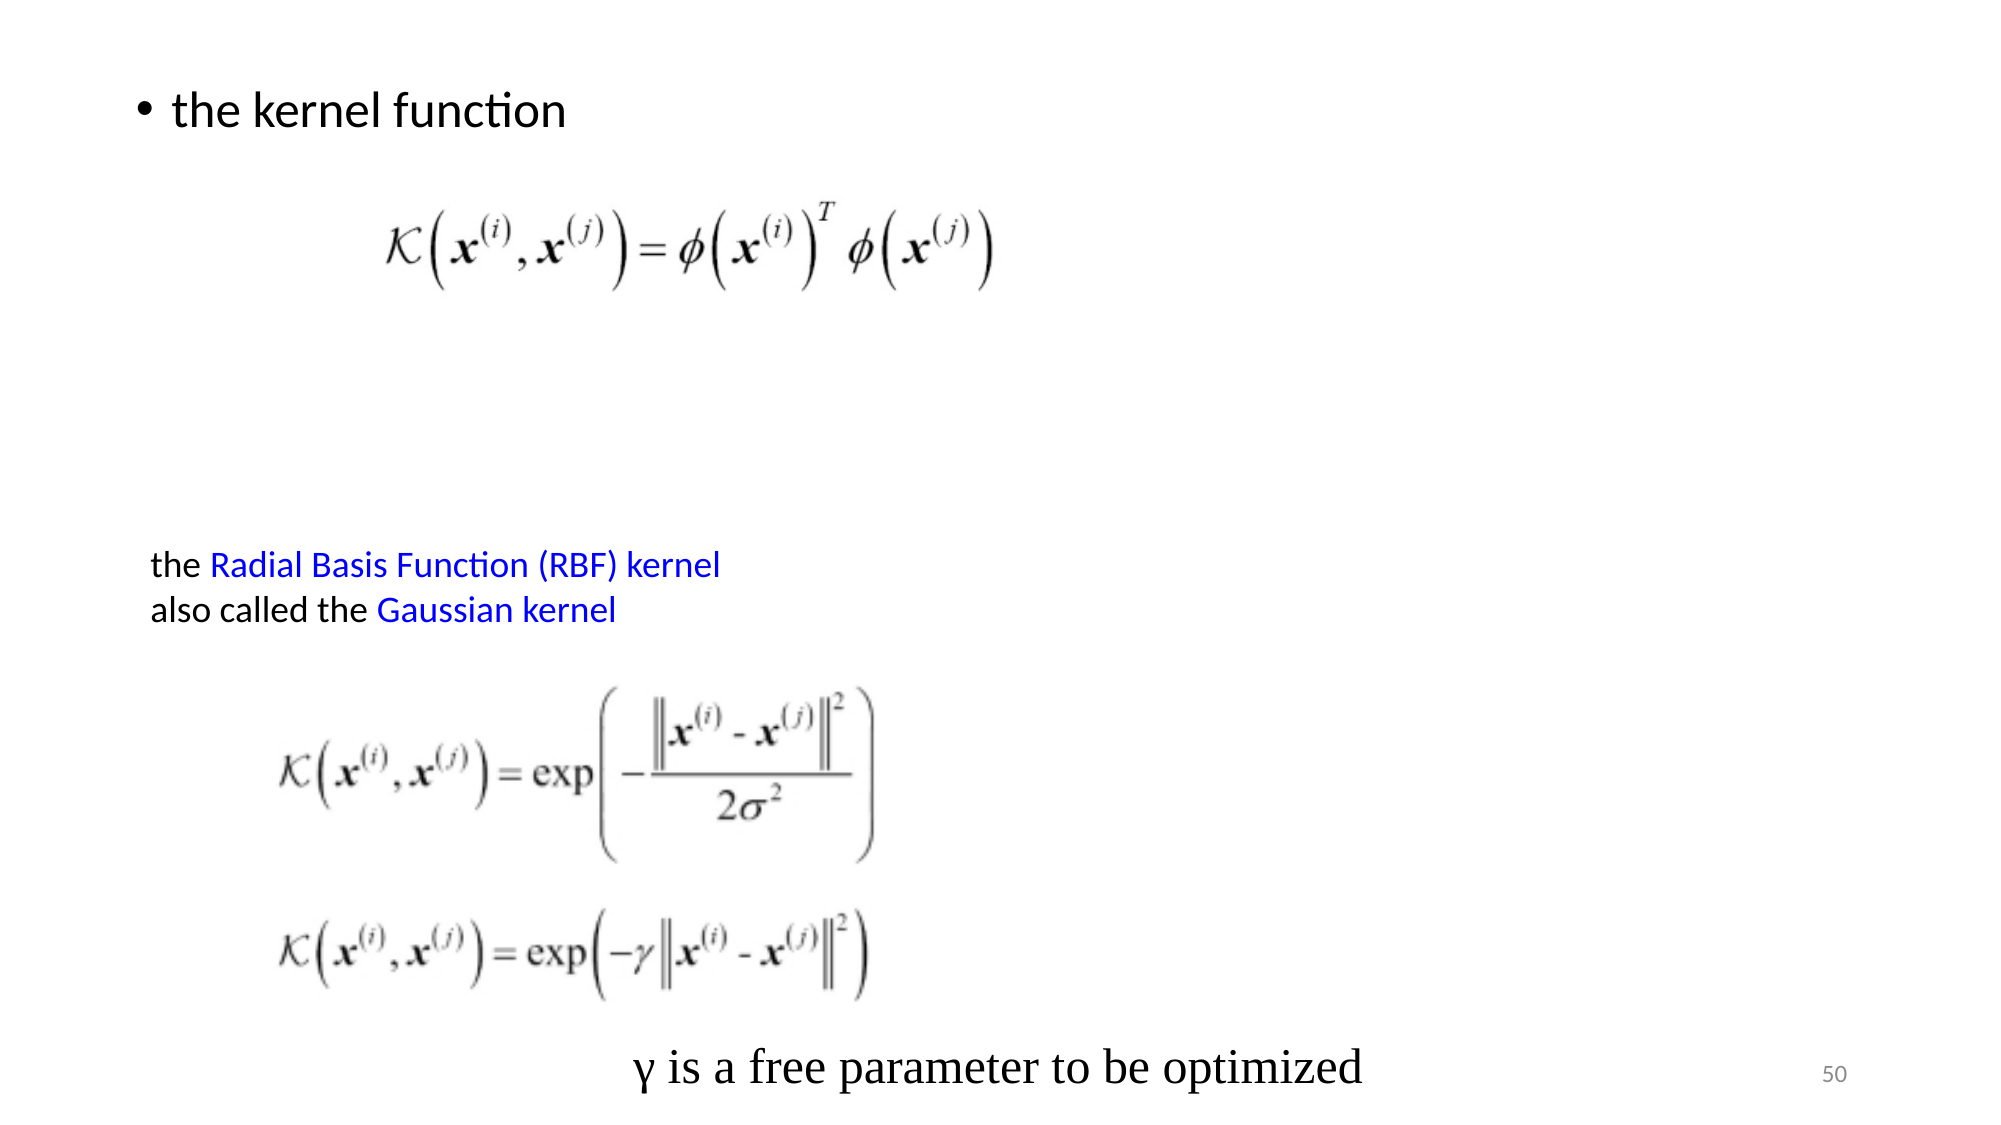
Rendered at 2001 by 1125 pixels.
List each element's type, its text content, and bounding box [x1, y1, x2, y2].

text_box the Radial Basis Function (RBF) kernel also called the Gaussian kernel [135, 532, 1136, 638]
picture [273, 678, 884, 874]
picture [378, 188, 1004, 301]
slide_number 50 [1412, 1042, 1863, 1103]
text_box γ is a free parameter to be optimized [618, 1026, 1379, 1102]
list the kernel function [120, 75, 636, 189]
picture [273, 902, 877, 1009]
